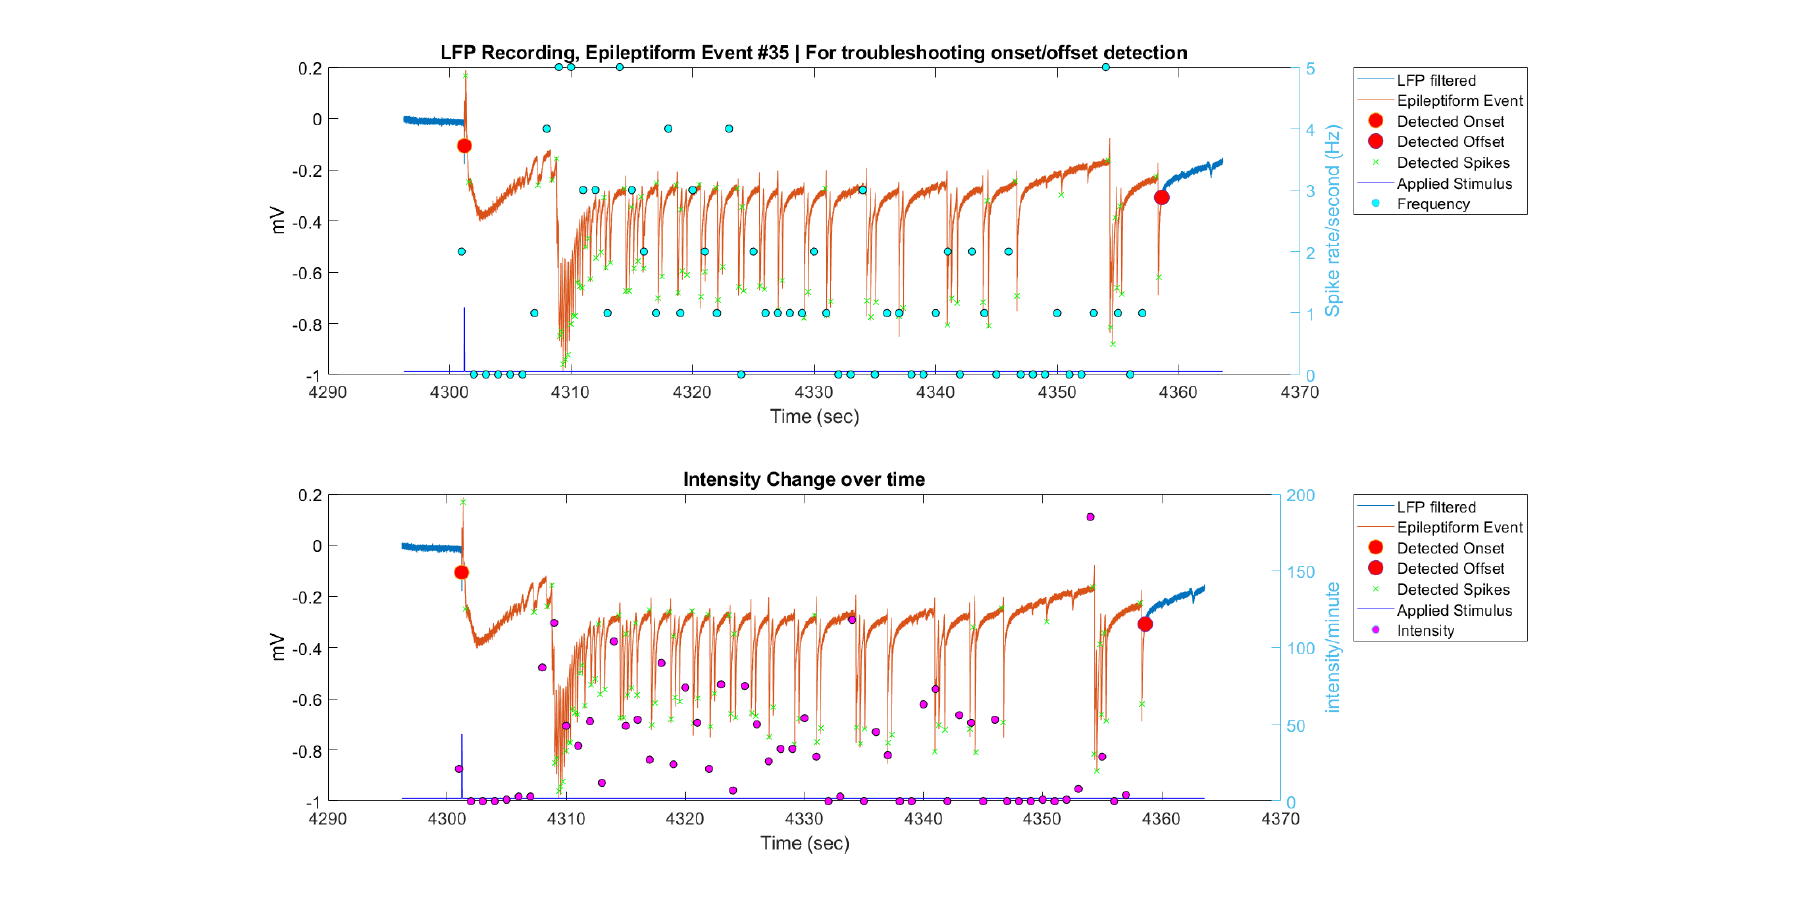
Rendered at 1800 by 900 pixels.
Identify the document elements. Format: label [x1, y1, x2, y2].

picture [126, 0, 1674, 900]
